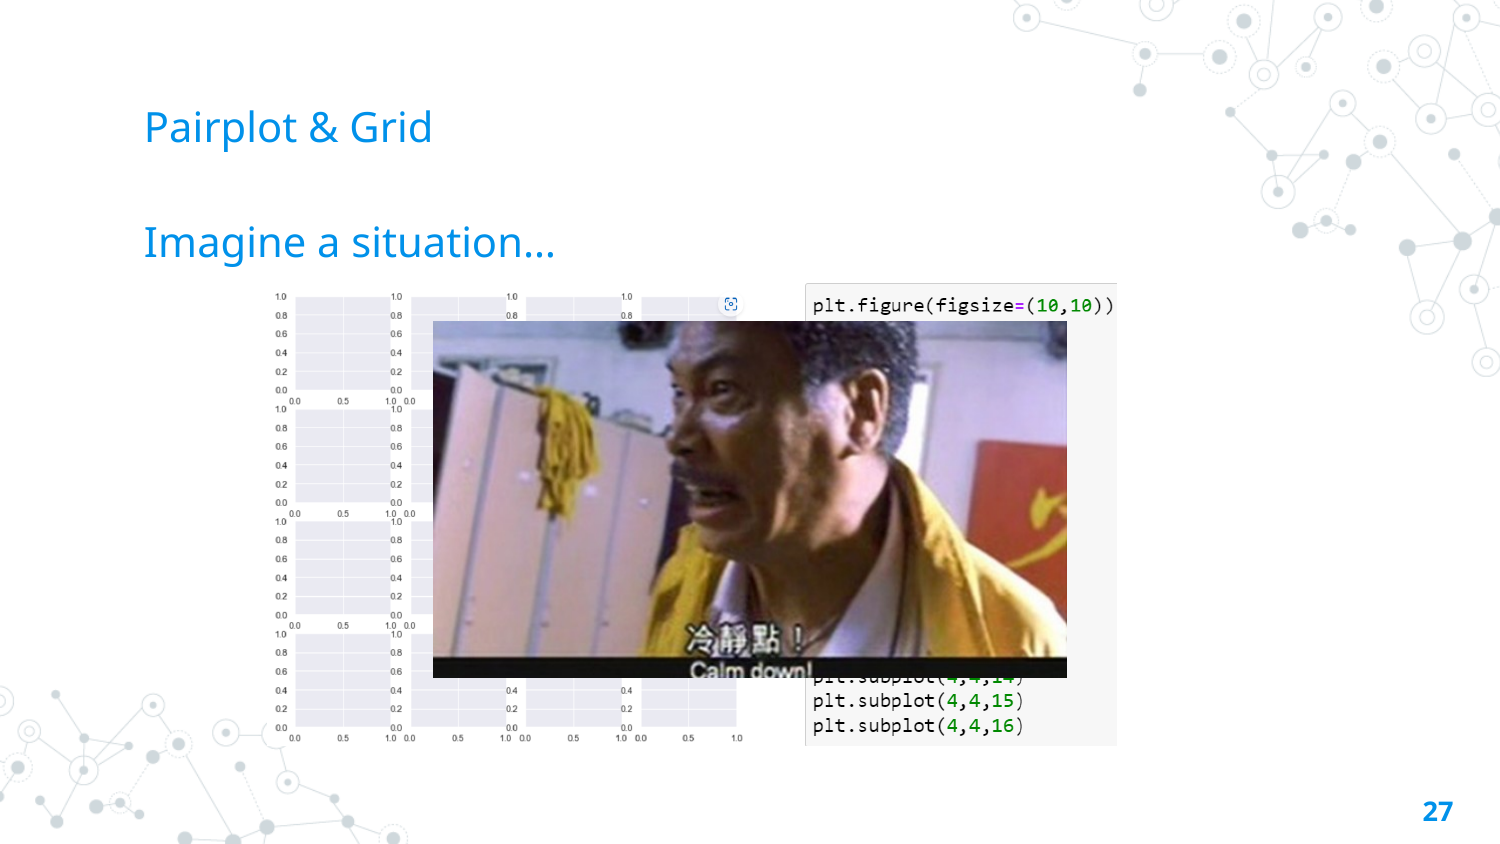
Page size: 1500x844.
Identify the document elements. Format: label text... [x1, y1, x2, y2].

title Pairplot & Grid [128, 50, 1372, 165]
picture [0, 0, 1500, 844]
slide_number 27 [1378, 779, 1469, 844]
text_box Imagine a situation… [128, 165, 1372, 281]
